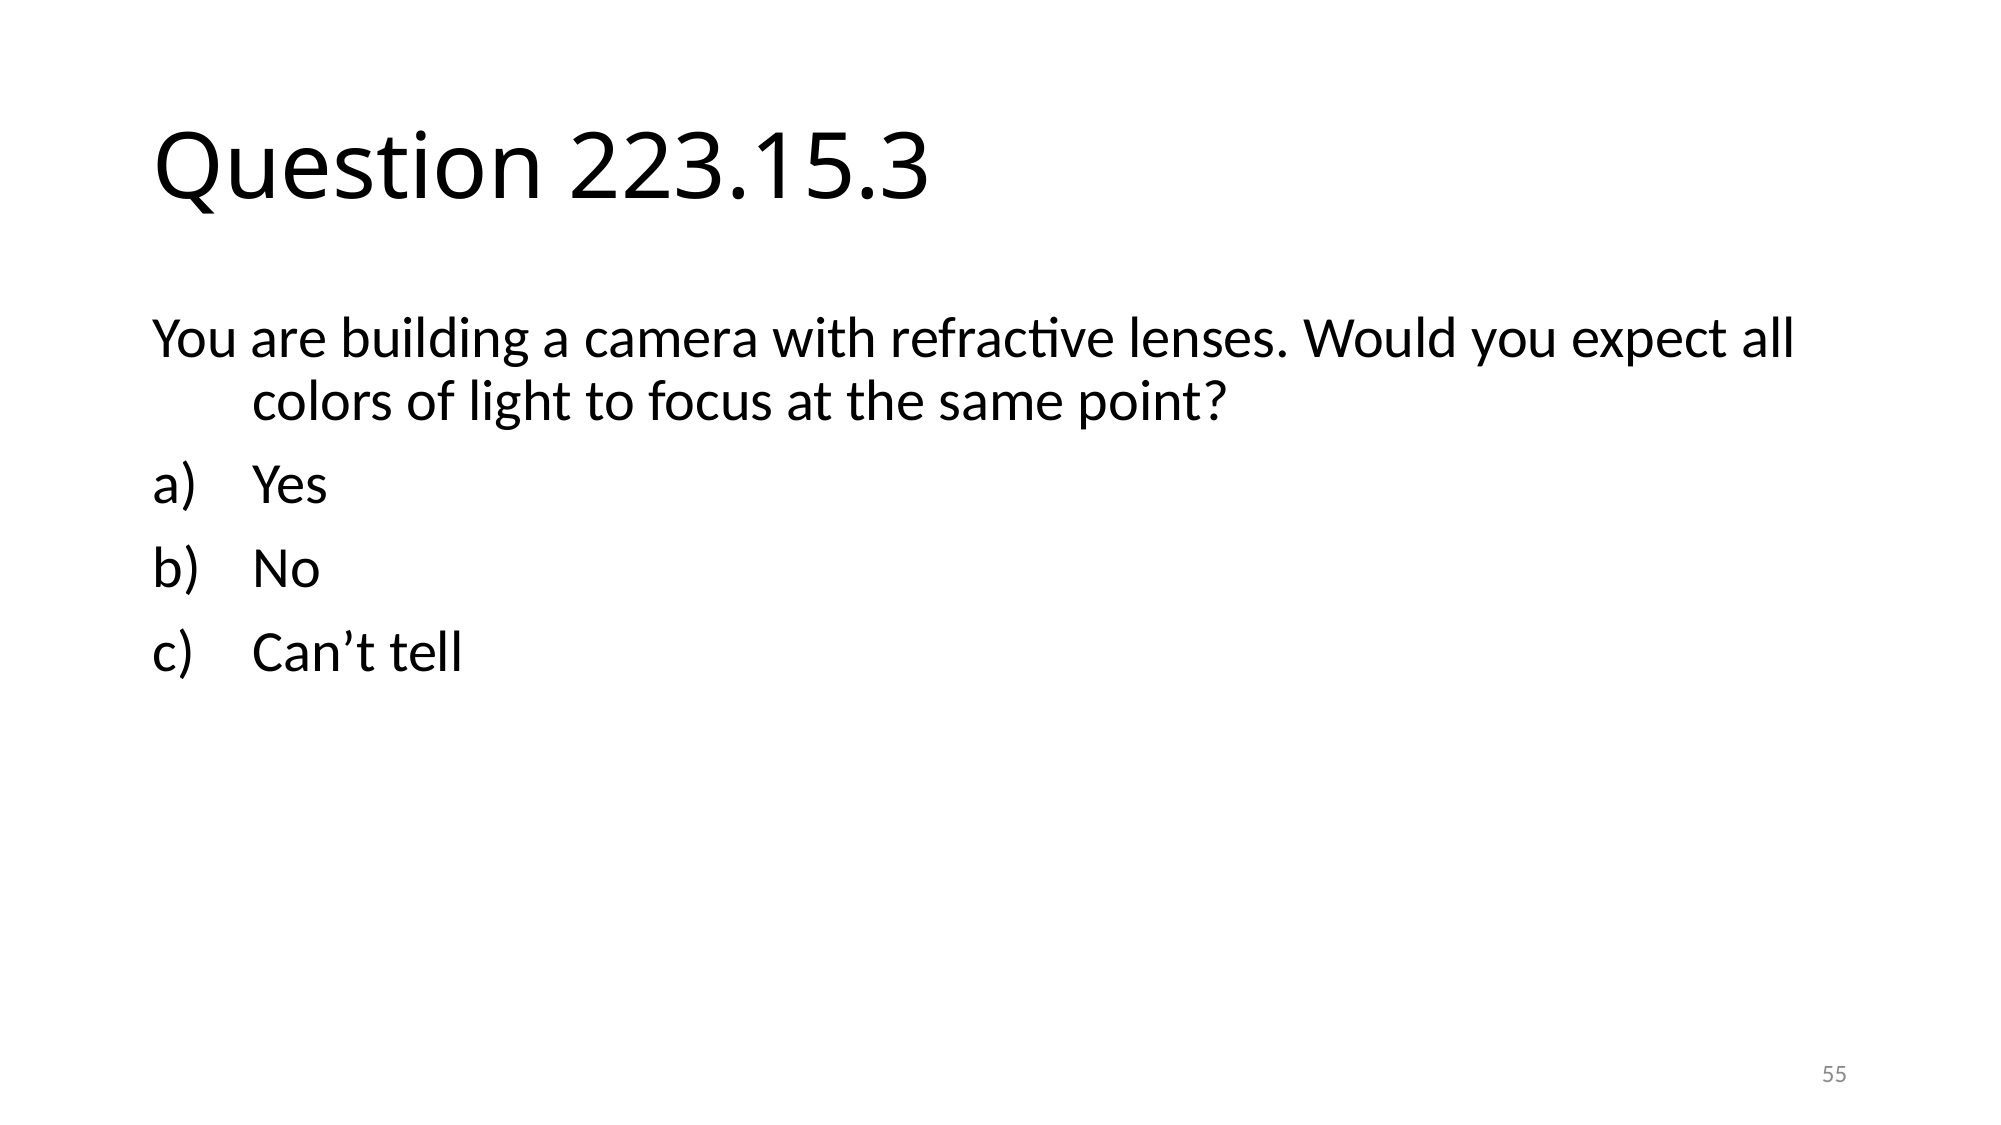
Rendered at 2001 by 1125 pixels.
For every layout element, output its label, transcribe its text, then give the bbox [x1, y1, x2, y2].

slide_number 55 [1412, 1042, 1863, 1103]
title Question 223.15.3 [137, 59, 1863, 278]
list You are building a camera with refractive lenses. Would you expect all colors of light to focus at the same point? Yes No Can’t tell [137, 299, 1863, 1014]
